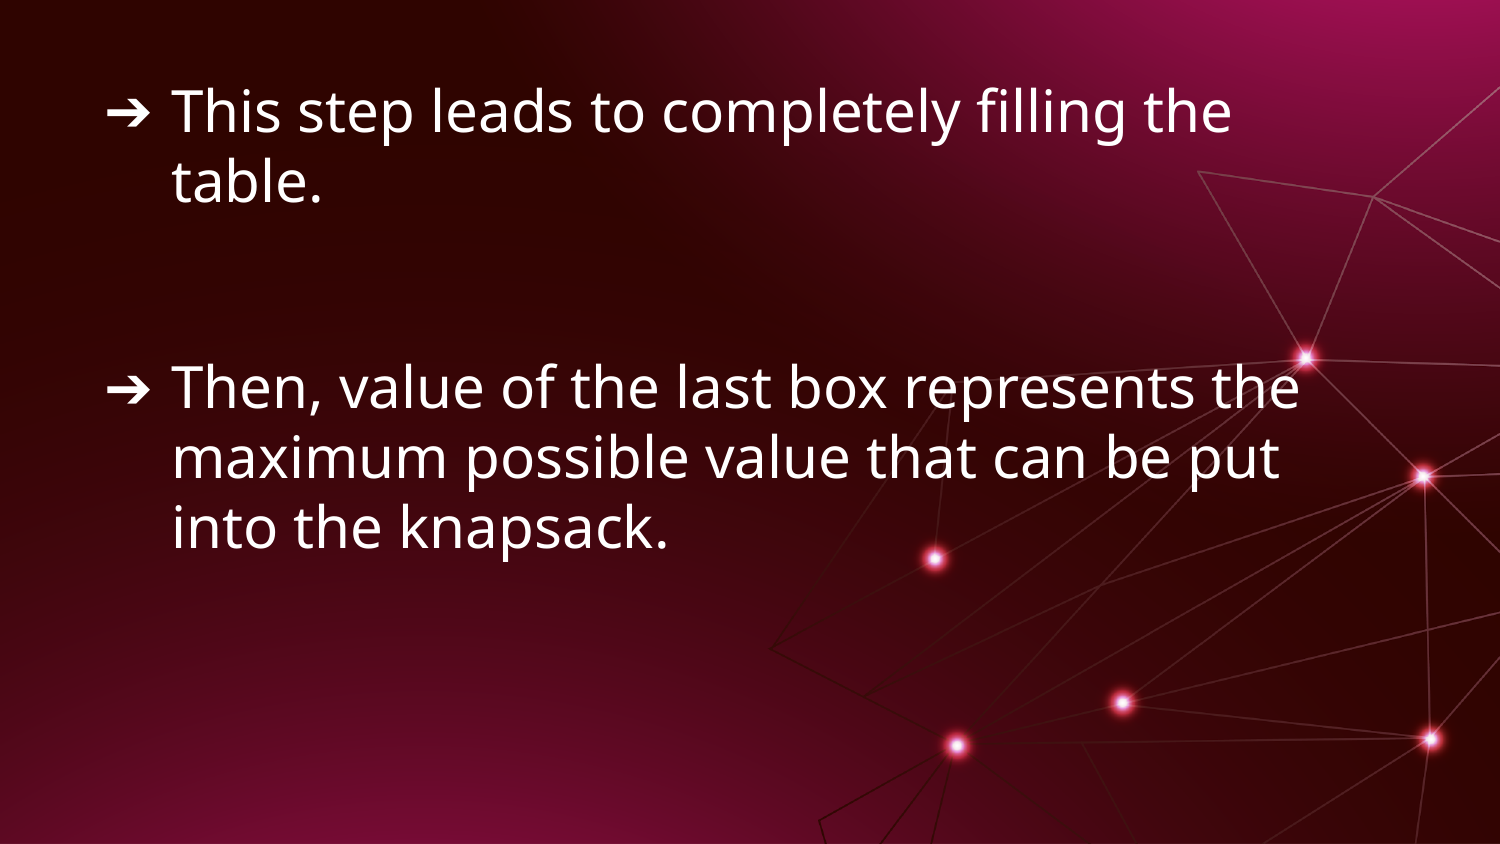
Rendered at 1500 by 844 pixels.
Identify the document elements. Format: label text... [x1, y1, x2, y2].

list This step leads to completely filling the table. Then, value of the last box represents the maximum possible value that can be put into the knapsack. [81, 59, 1409, 444]
picture [0, 0, 1500, 844]
